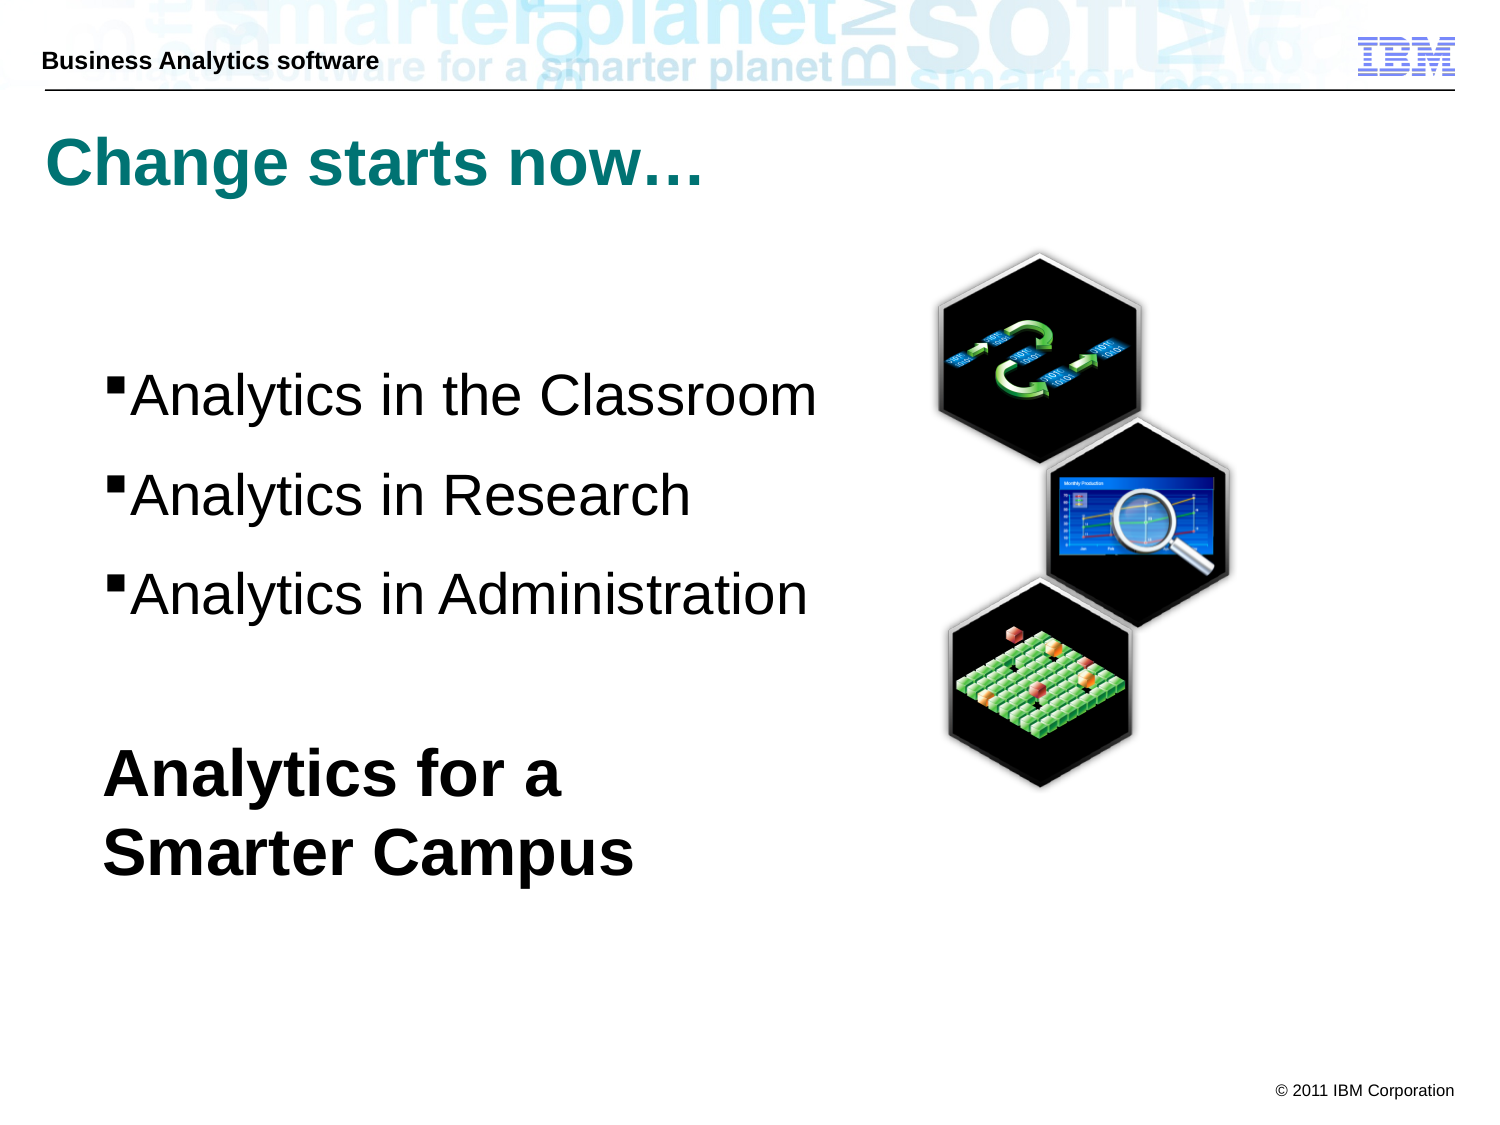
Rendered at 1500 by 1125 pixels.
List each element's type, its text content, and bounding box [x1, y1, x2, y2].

picture [0, 0, 1500, 90]
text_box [1037, 408, 1238, 634]
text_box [929, 245, 1151, 471]
list Analytics in the Classroom Analytics in Research Analytics in Administration [87, 349, 1126, 988]
title Change starts now… [29, 119, 1456, 226]
text_box Analytics for a Smarter Campus [87, 721, 813, 897]
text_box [939, 568, 1141, 795]
